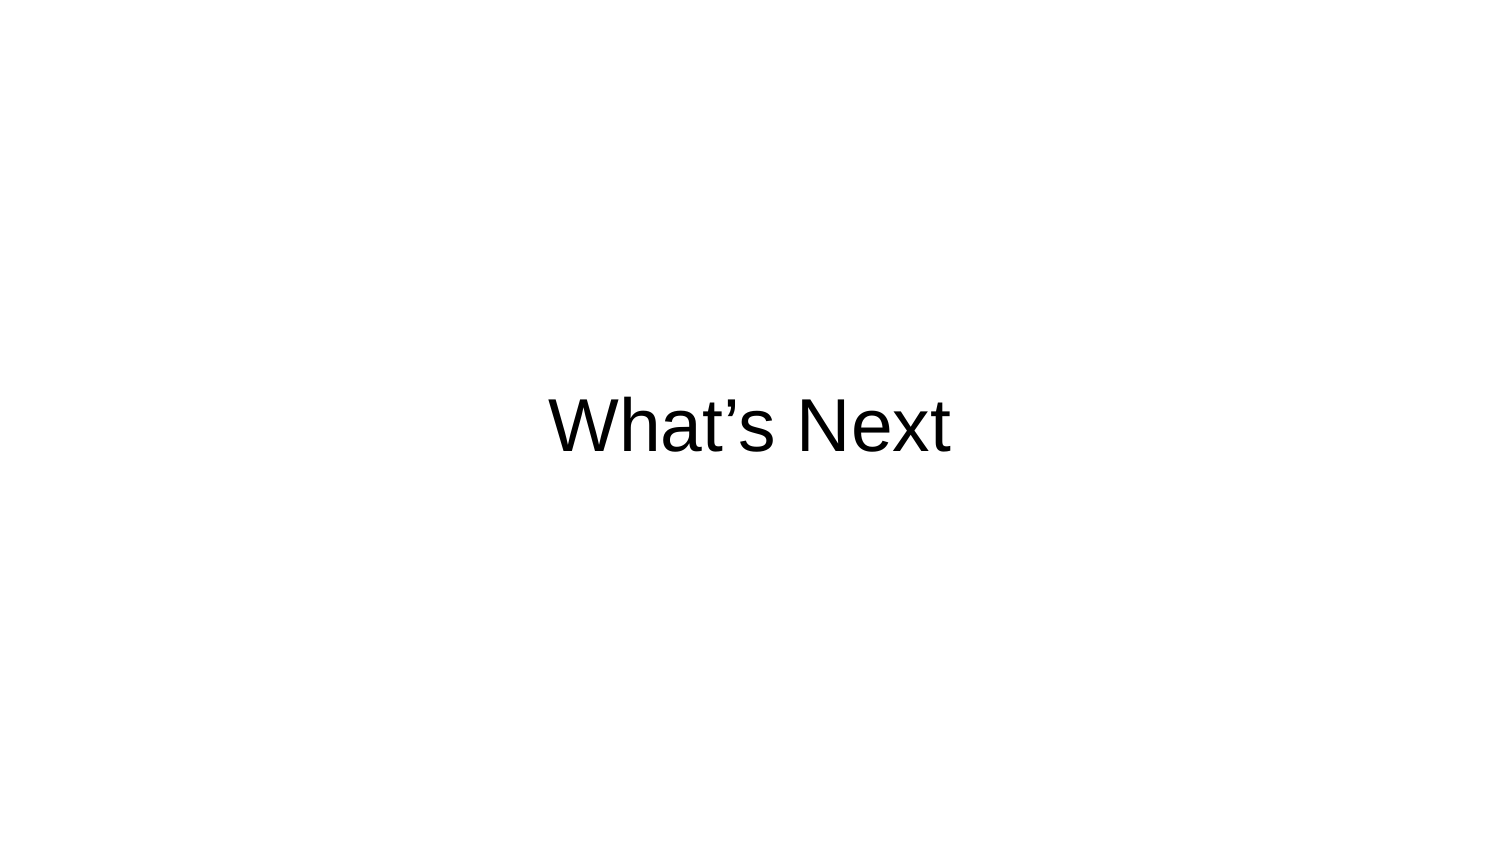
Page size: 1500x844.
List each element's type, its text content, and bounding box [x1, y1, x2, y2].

title What’s Next [51, 352, 1449, 491]
